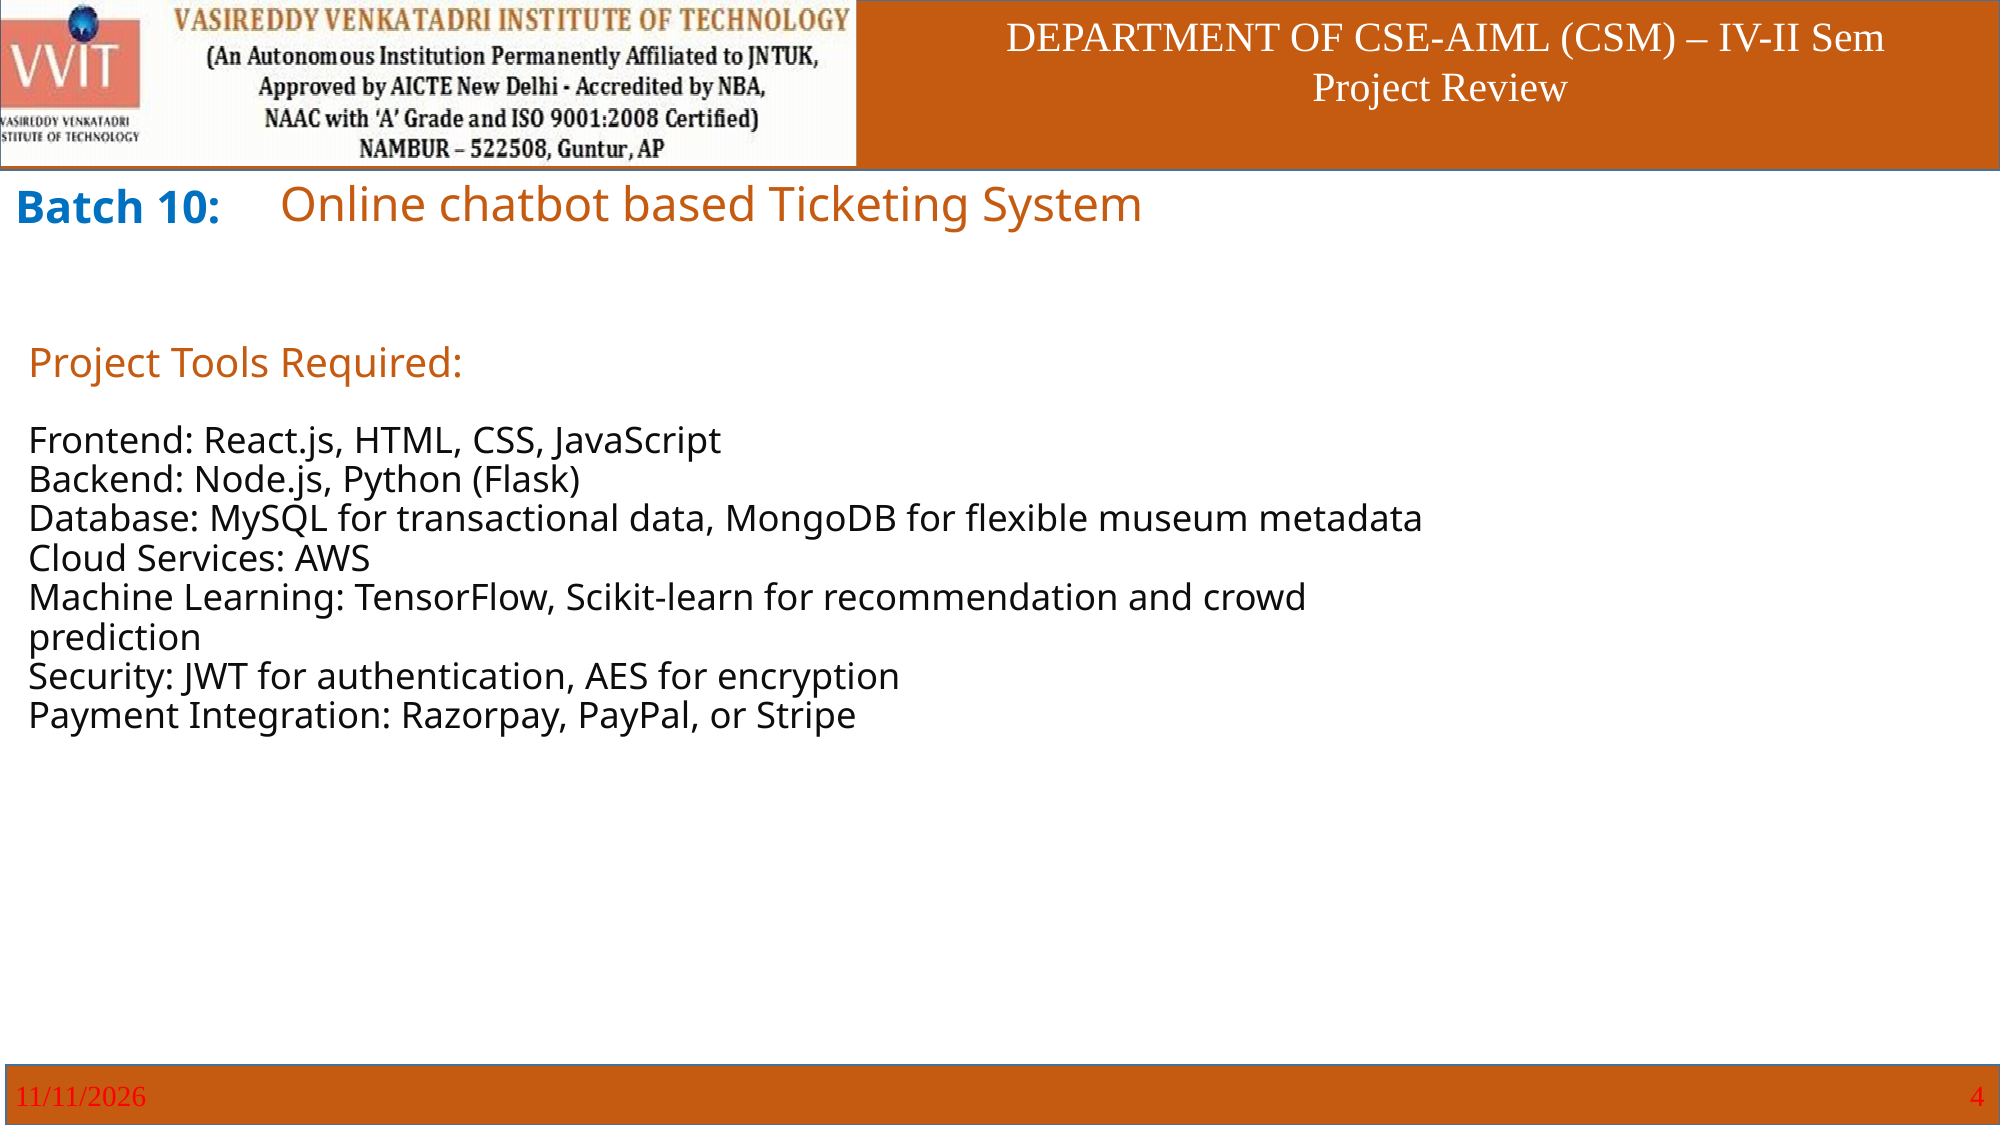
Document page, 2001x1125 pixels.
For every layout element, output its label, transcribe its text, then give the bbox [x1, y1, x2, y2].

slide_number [0, 1065, 450, 1125]
text_box Batch 10: [0, 172, 237, 242]
slide_number 4 [1550, 1065, 2000, 1125]
picture [0, 0, 857, 168]
text_box Project Tools Required: Frontend: React.js, HTML, CSS, JavaScript Backend: Node.js, Python (Flask) Database: MySQL for transactional data, MongoDB for flexible museum metadata Cloud Services: AWS Machine Learning: TensorFlow, Scikit-learn for recommendation and crowd prediction Security: JWT for authentication, AES for encryption Payment Integration: Razorpay, PayPal, or Stripe [13, 335, 1496, 1095]
title Online chatbot based Ticketing System [264, 172, 1994, 348]
text_box [450, 1064, 2000, 1125]
text_box DEPARTMENT OF CSE-AIML (CSM) – IV-II Sem Project Review [897, 2, 1994, 118]
text_box [0, 0, 2000, 171]
